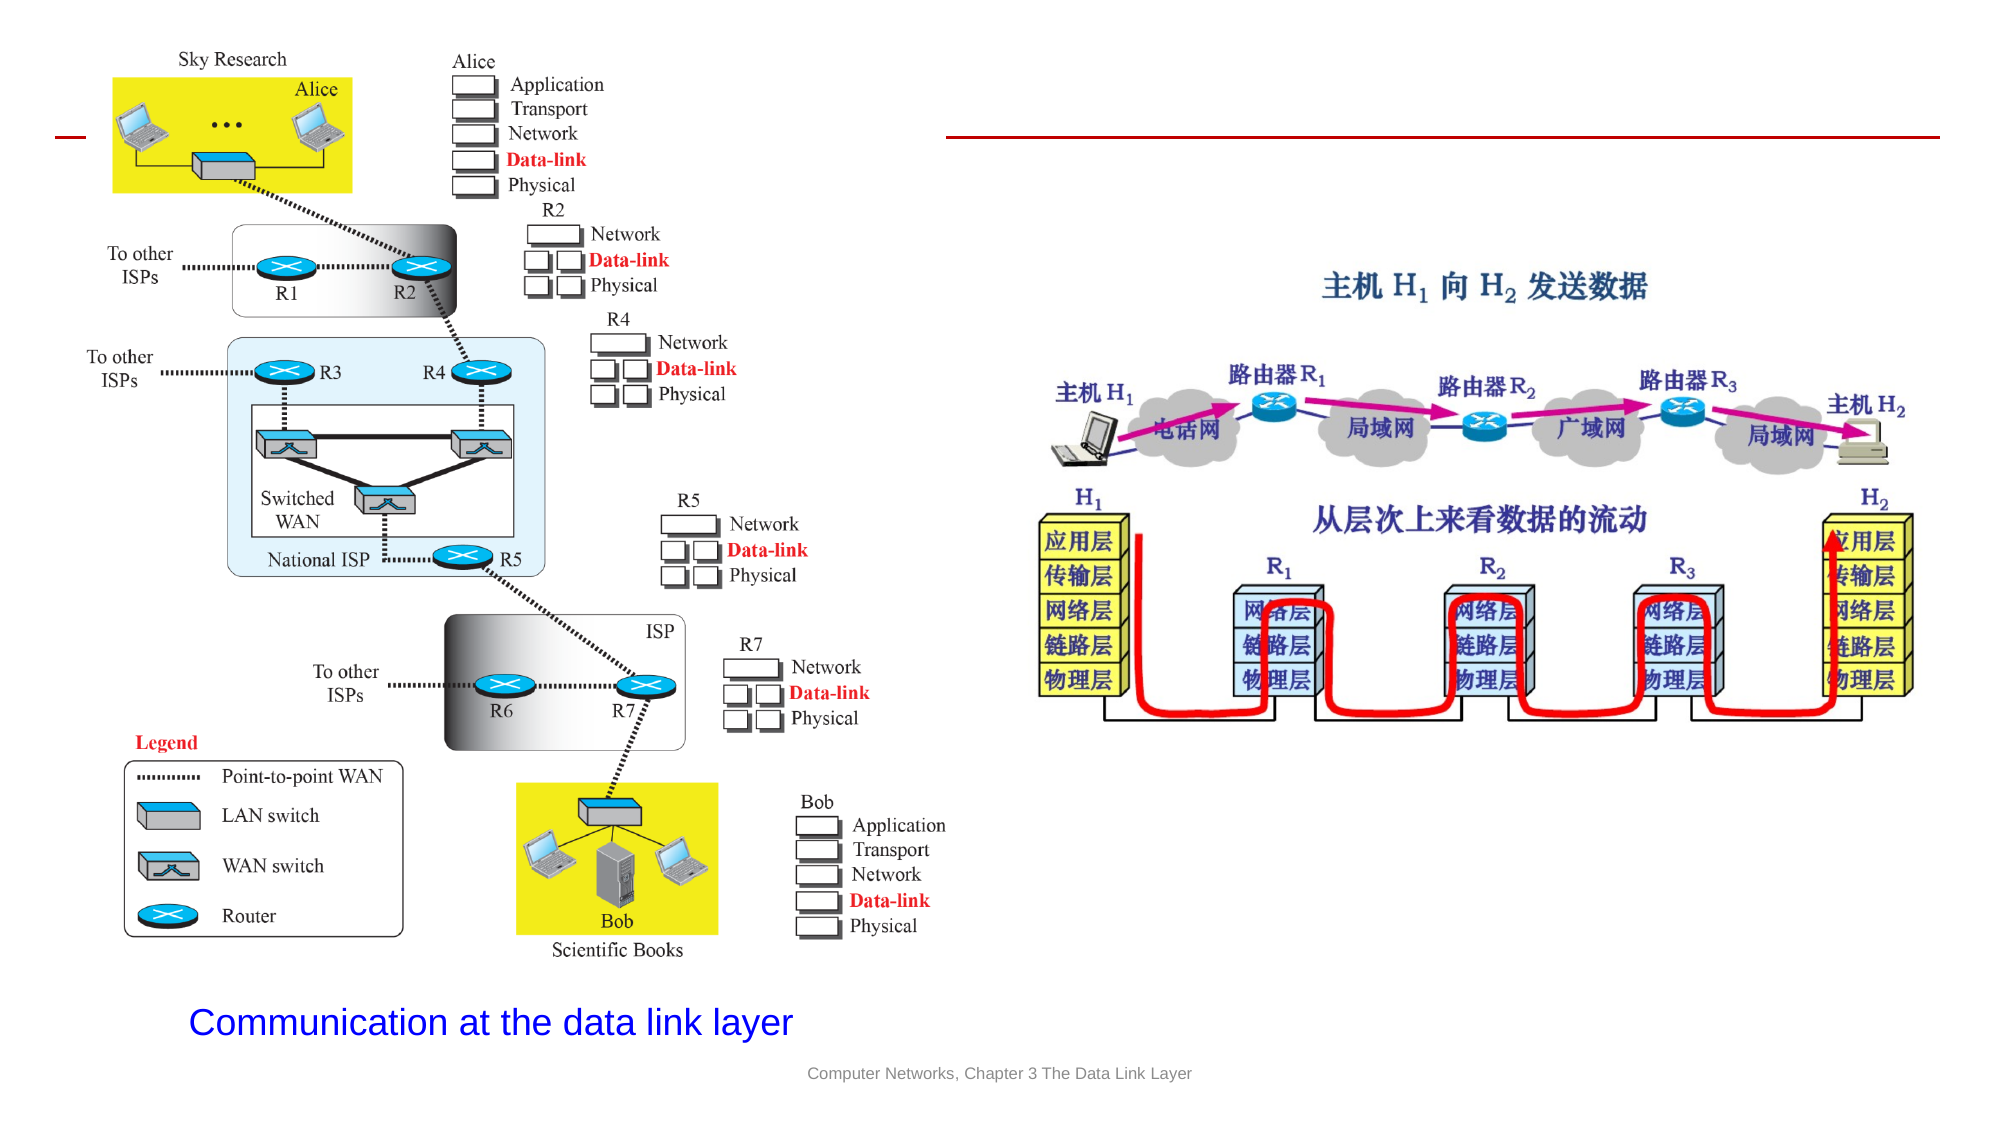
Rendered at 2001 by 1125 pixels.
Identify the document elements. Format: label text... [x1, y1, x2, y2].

text_box Communication at the data link layer [55, 990, 928, 1051]
footer Computer Networks, Chapter 3 The Data Link Layer [662, 1042, 1338, 1103]
picture [1021, 255, 1923, 736]
picture [86, 49, 946, 962]
